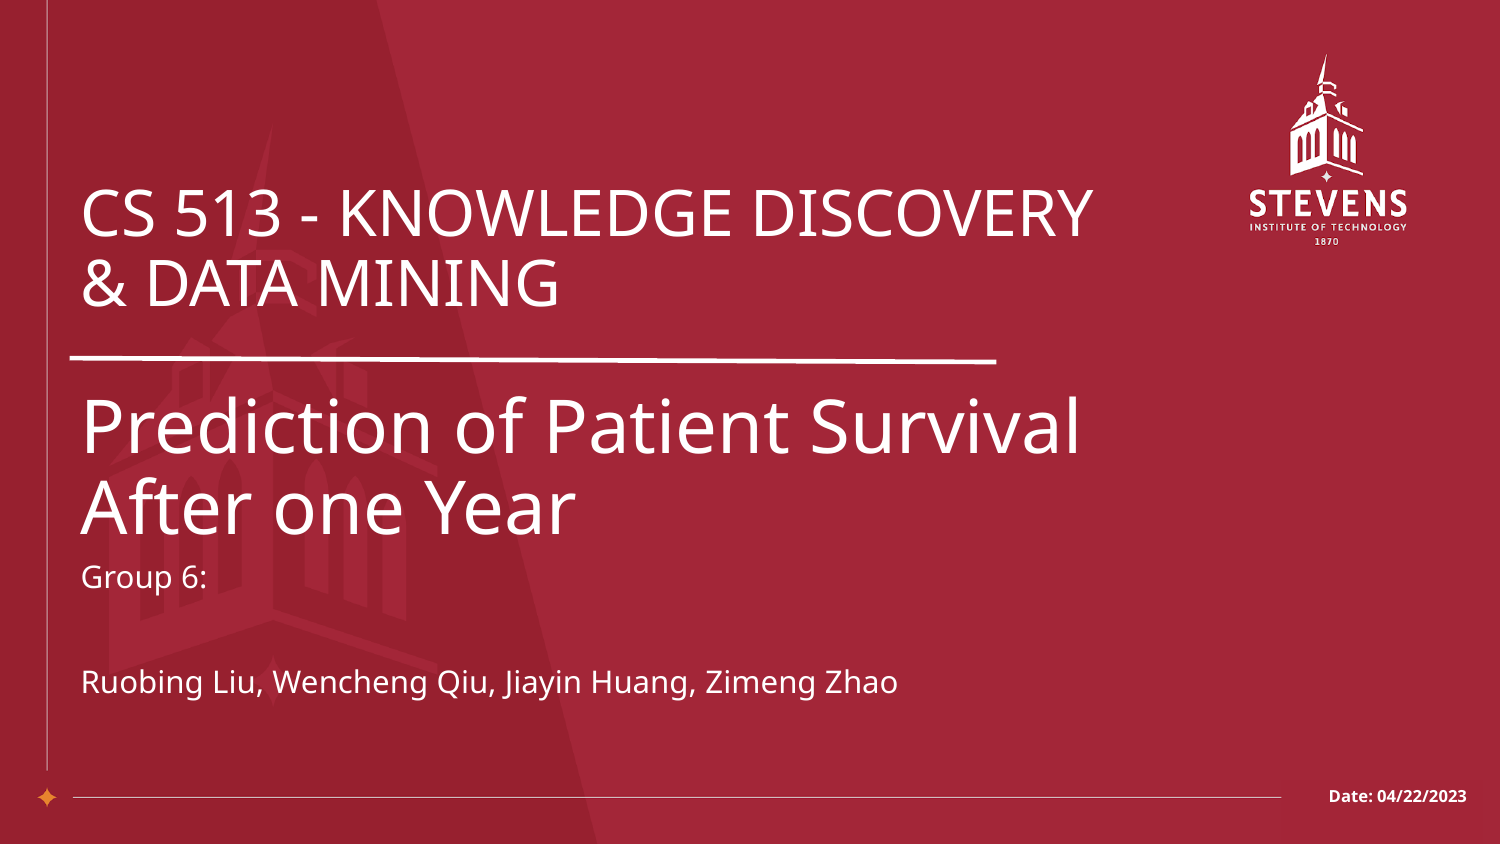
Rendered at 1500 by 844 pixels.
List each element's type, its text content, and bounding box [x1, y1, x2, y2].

title CS 513 - KNOWLEDGE DISCOVERY & DATA MINING Prediction of Patient Survival After one Year [69, 98, 1111, 556]
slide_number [1281, 780, 1483, 844]
picture [0, 0, 1500, 844]
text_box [69, 357, 997, 363]
subtitle Group 6: Ruobing Liu, Wencheng Qiu, Jiayin Huang, Zimeng Zhao [69, 556, 936, 773]
